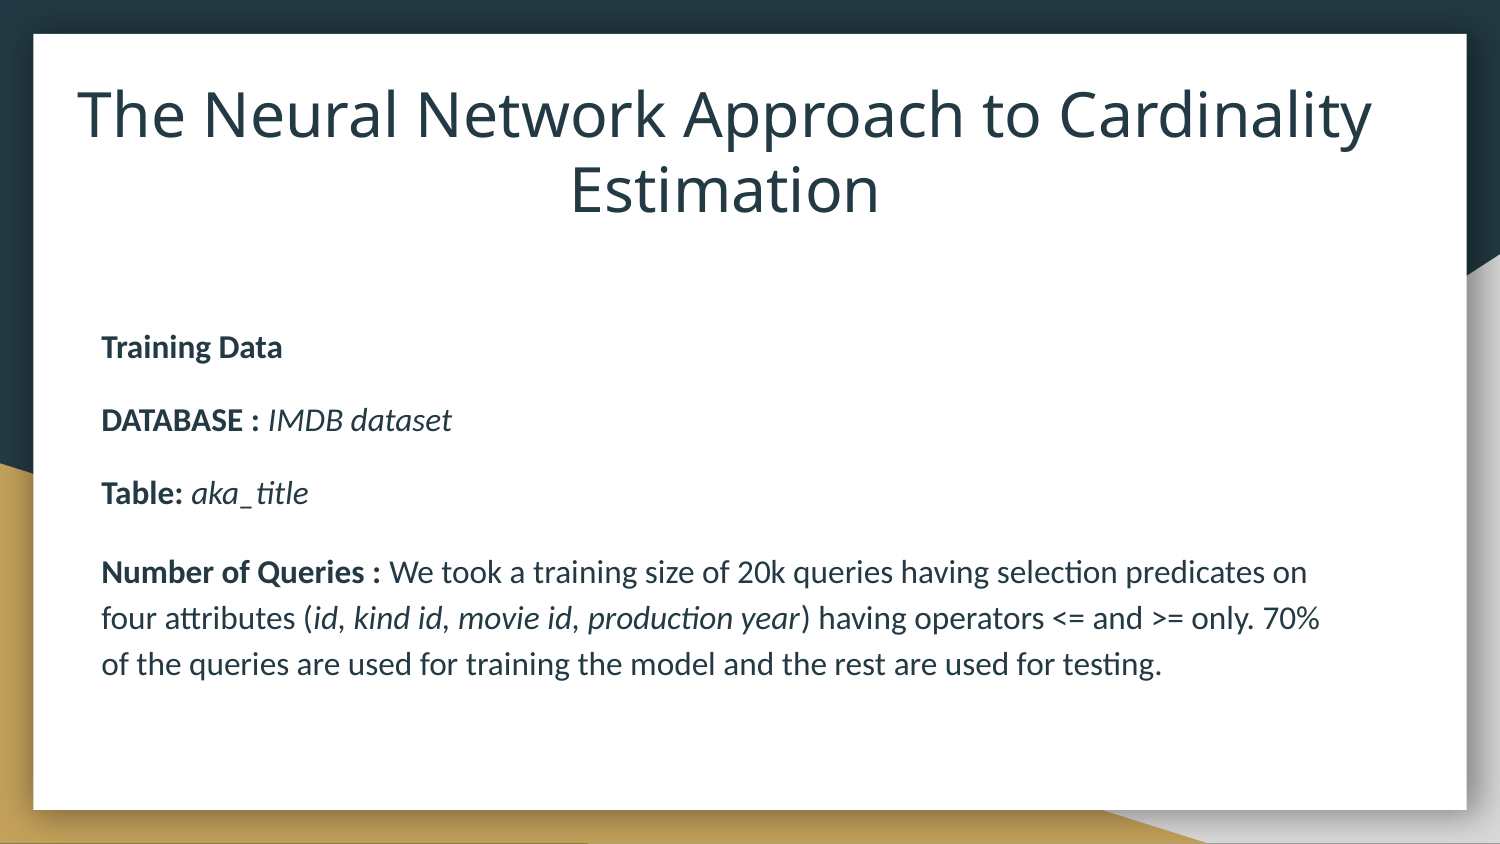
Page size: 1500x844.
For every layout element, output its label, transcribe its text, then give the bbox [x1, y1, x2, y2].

title The Neural Network Approach to Cardinality Estimation [51, 60, 1401, 187]
list Training Data DATABASE : IMDB dataset Table: aka_title Number of Queries : We took a training size of 20k queries having selection predicates on four attributes (id, kind id, movie id, production year) having operators <= and >= only. 70% of the queries are used for training the model and the rest are used for testing. [86, 236, 1366, 689]
